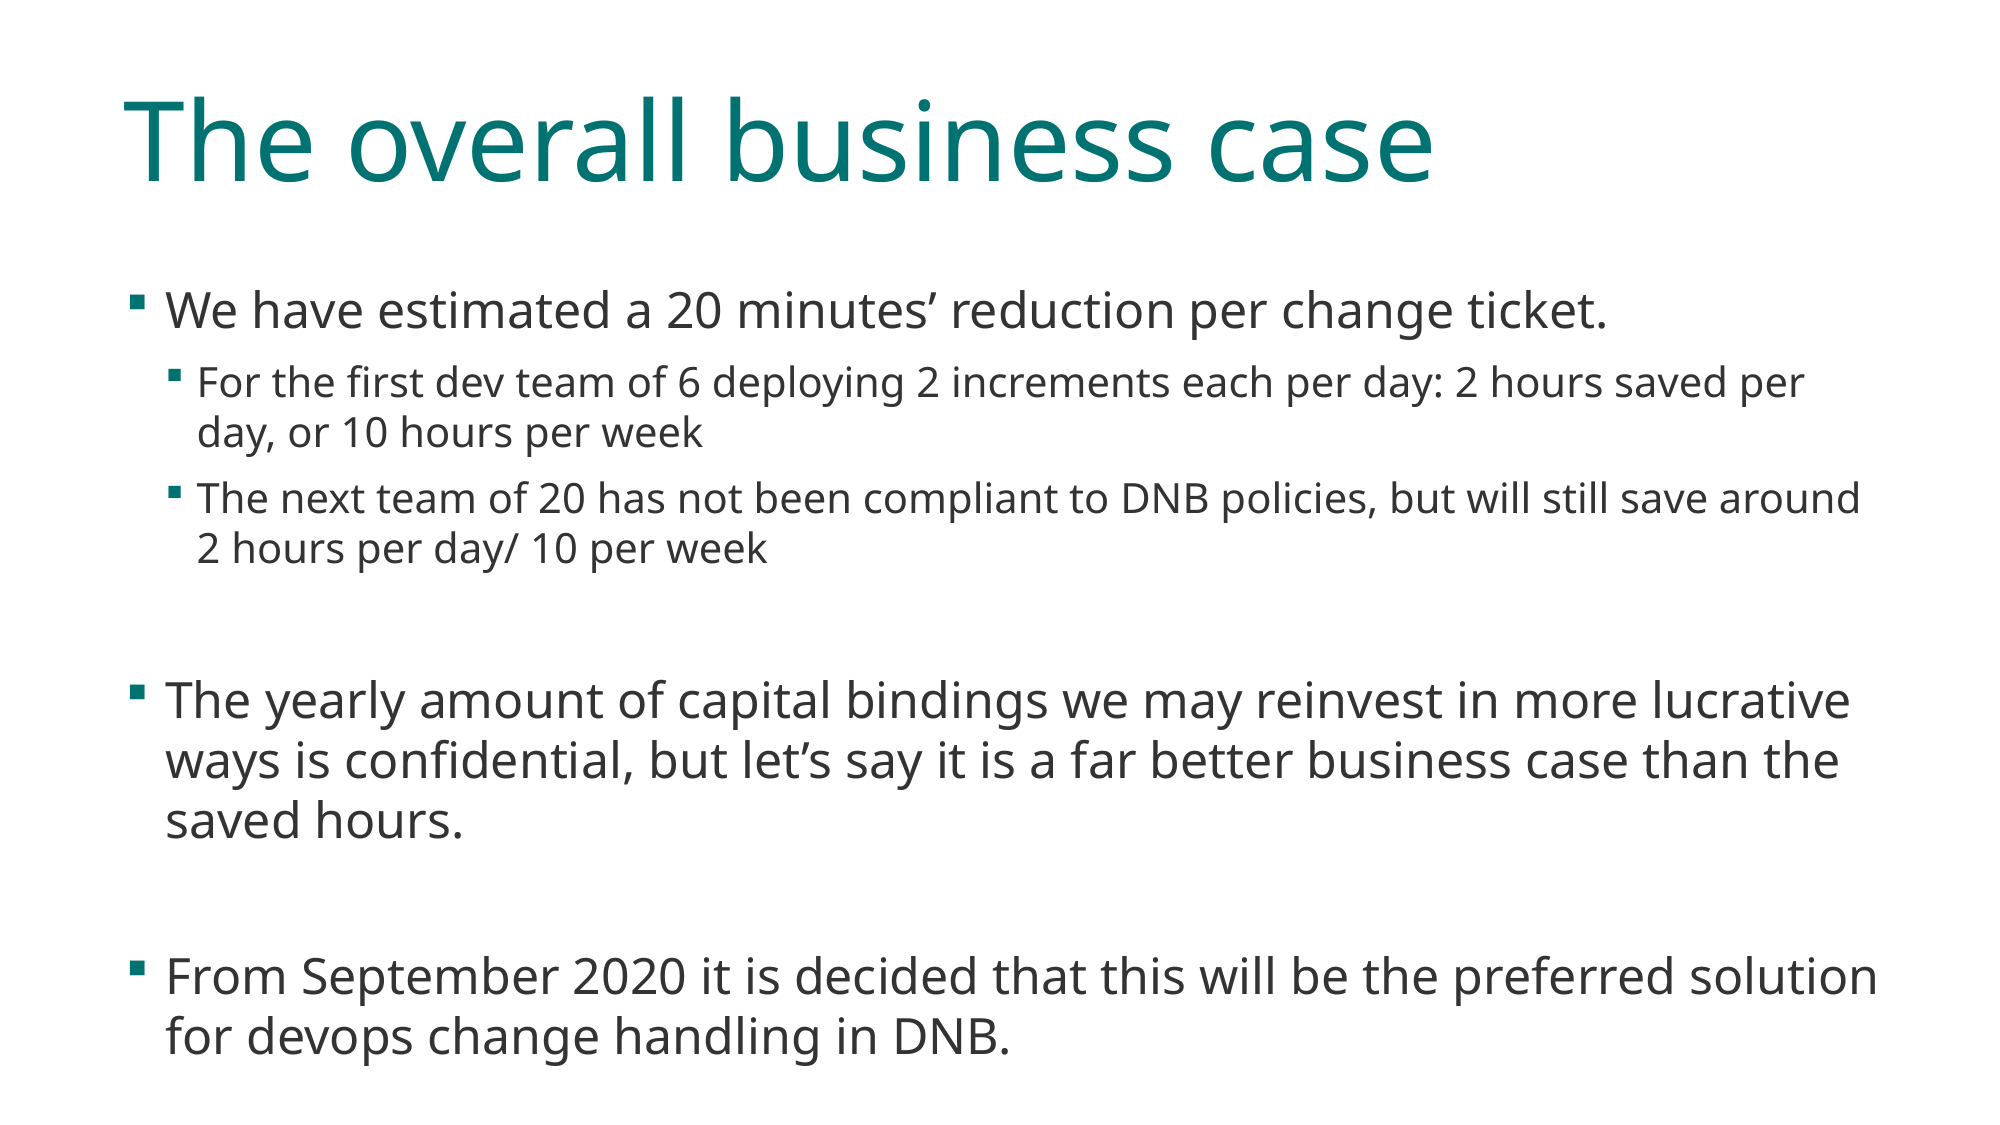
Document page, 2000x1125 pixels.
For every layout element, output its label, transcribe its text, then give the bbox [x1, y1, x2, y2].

title The overall business case [117, 90, 1890, 209]
list We have estimated a 20 minutes’ reduction per change ticket. For the first dev team of 6 deploying 2 increments each per day: 2 hours saved per day, or 10 hours per week The next team of 20 has not been compliant to DNB policies, but will still save around 2 hours per day/ 10 per week The yearly amount of capital bindings we may reinvest in more lucrative ways is confidential, but let’s say it is a far better business case than the saved hours. From September 2020 it is decided that this will be the preferred solution for devops change handling in DNB. [117, 278, 1890, 1020]
